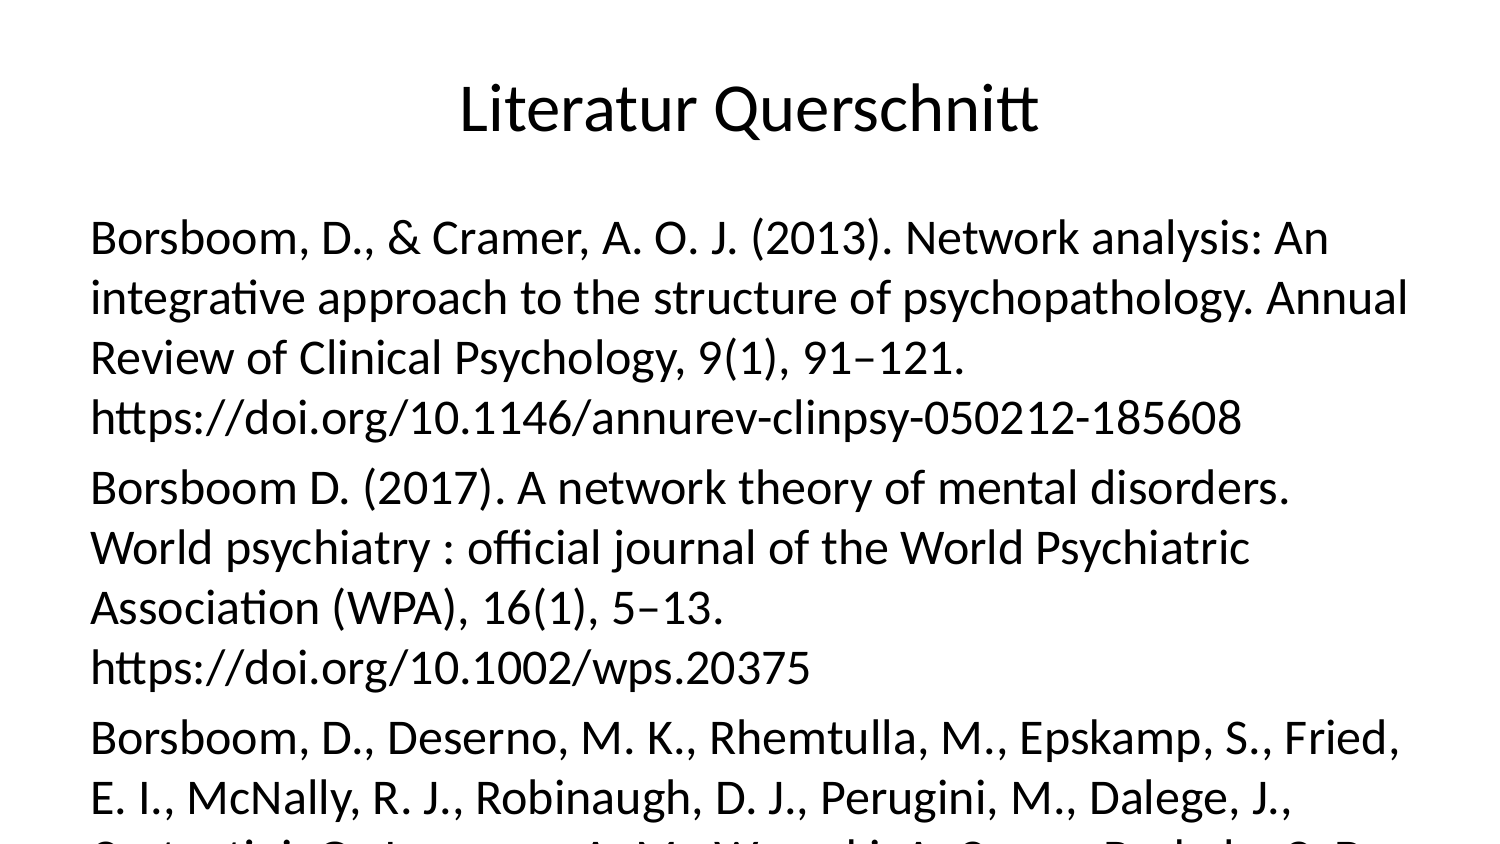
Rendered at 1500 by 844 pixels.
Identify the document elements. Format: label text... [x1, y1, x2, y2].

title Literatur Querschnitt [75, 33, 1425, 175]
list Borsboom, D., & Cramer, A. O. J. (2013). Network analysis: An integrative approach to the structure of psychopathology. Annual Review of Clinical Psychology, 9(1), 91–121. https://doi.org/10.1146/annurev-clinpsy-050212-185608 Borsboom D. (2017). A network theory of mental disorders. World psychiatry : official journal of the World Psychiatric Association (WPA), 16(1), 5–13. https://doi.org/10.1002/wps.20375 Borsboom, D., Deserno, M. K., Rhemtulla, M., Epskamp, S., Fried, E. I., McNally, R. J., Robinaugh, D. J., Perugini, M., Dalege, J., Costantini, G., Isvoranu, A.-M., Wysocki, A. C., van Borkulo, C. D., van Bork, R., & Waldorp, L. J. (2021). Network analysis of multivariate data in psychological science. Nature Reviews Methods Primers, 1(1), 1–18. https://doi.org/10.1038/s43586-021-00055-w Dablander, F., Hinne, M. Node centrality measures are a poor substitute for causal inference. Sci Rep 9, 6846 (2019). https://doi.org/10.1038/s41598-019-43033-9 [75, 196, 1425, 754]
